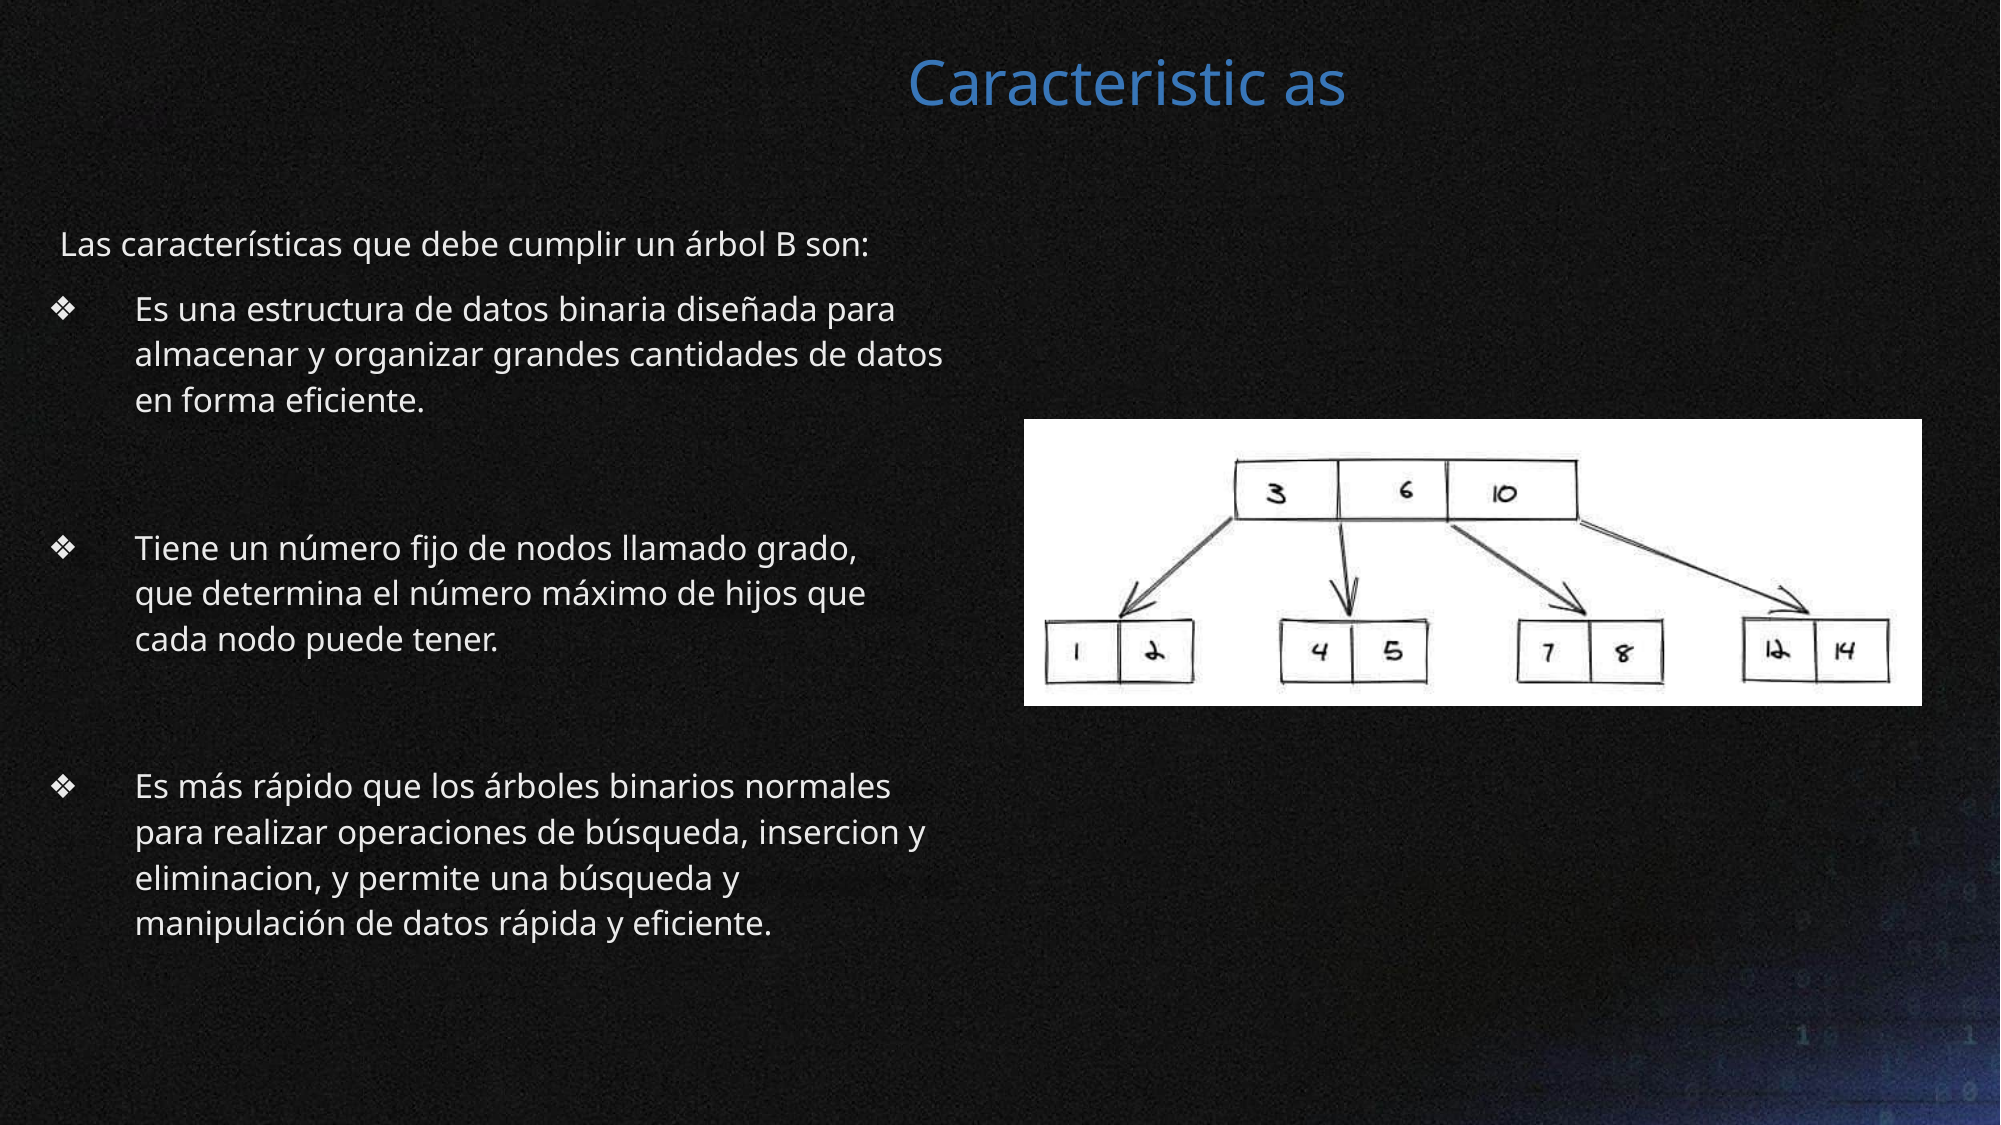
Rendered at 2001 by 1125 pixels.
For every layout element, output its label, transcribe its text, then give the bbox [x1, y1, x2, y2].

title Caracteristic as [991, 40, 1359, 231]
picture [0, 0, 2000, 1125]
